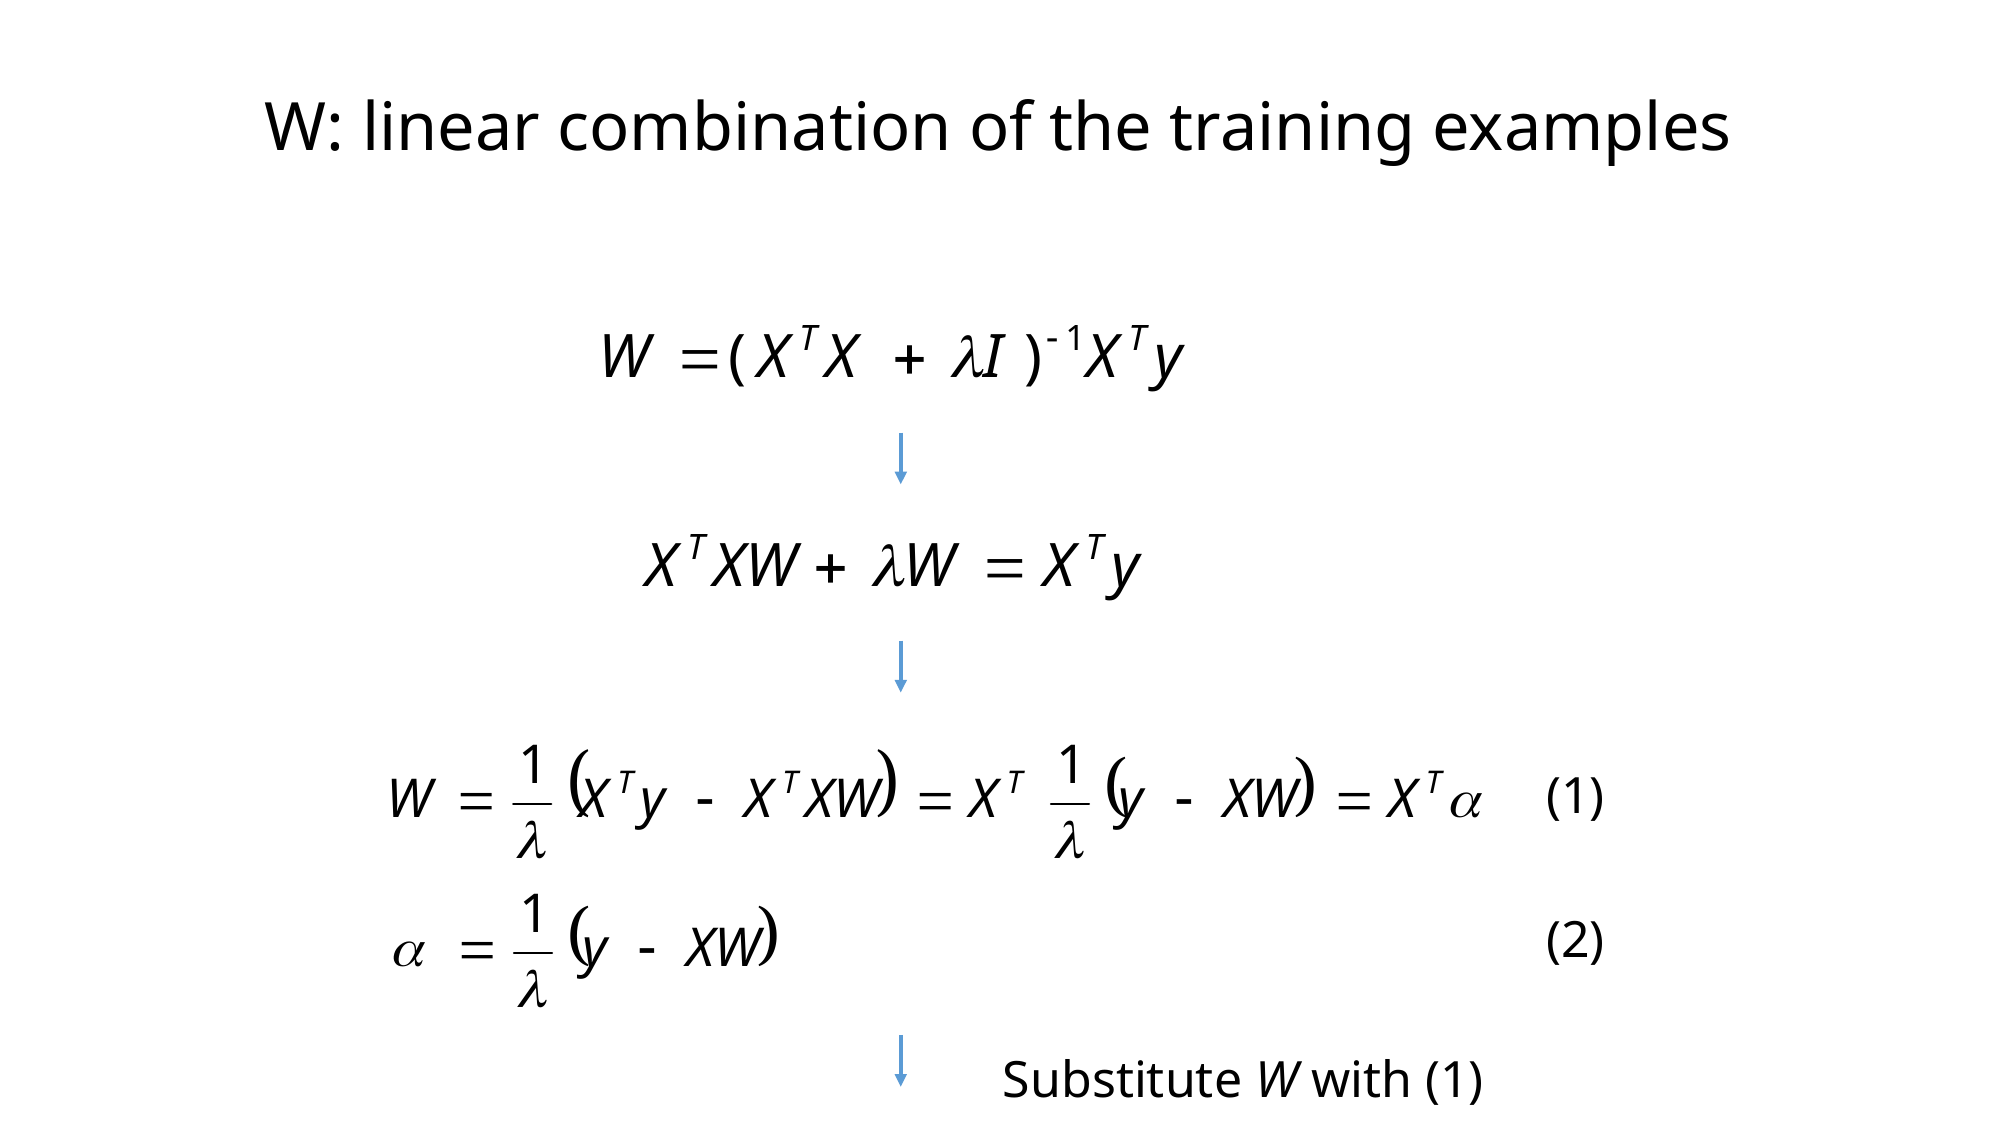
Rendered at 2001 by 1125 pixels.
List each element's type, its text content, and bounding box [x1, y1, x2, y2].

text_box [637, 516, 1164, 607]
text_box (1) [1531, 763, 1934, 832]
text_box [598, 306, 1204, 398]
text_box Substitute W with (1) [988, 1046, 1650, 1116]
text_box (2) [1531, 907, 1934, 976]
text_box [385, 726, 1494, 1020]
title W: linear combination of the training examples [249, 45, 1934, 213]
